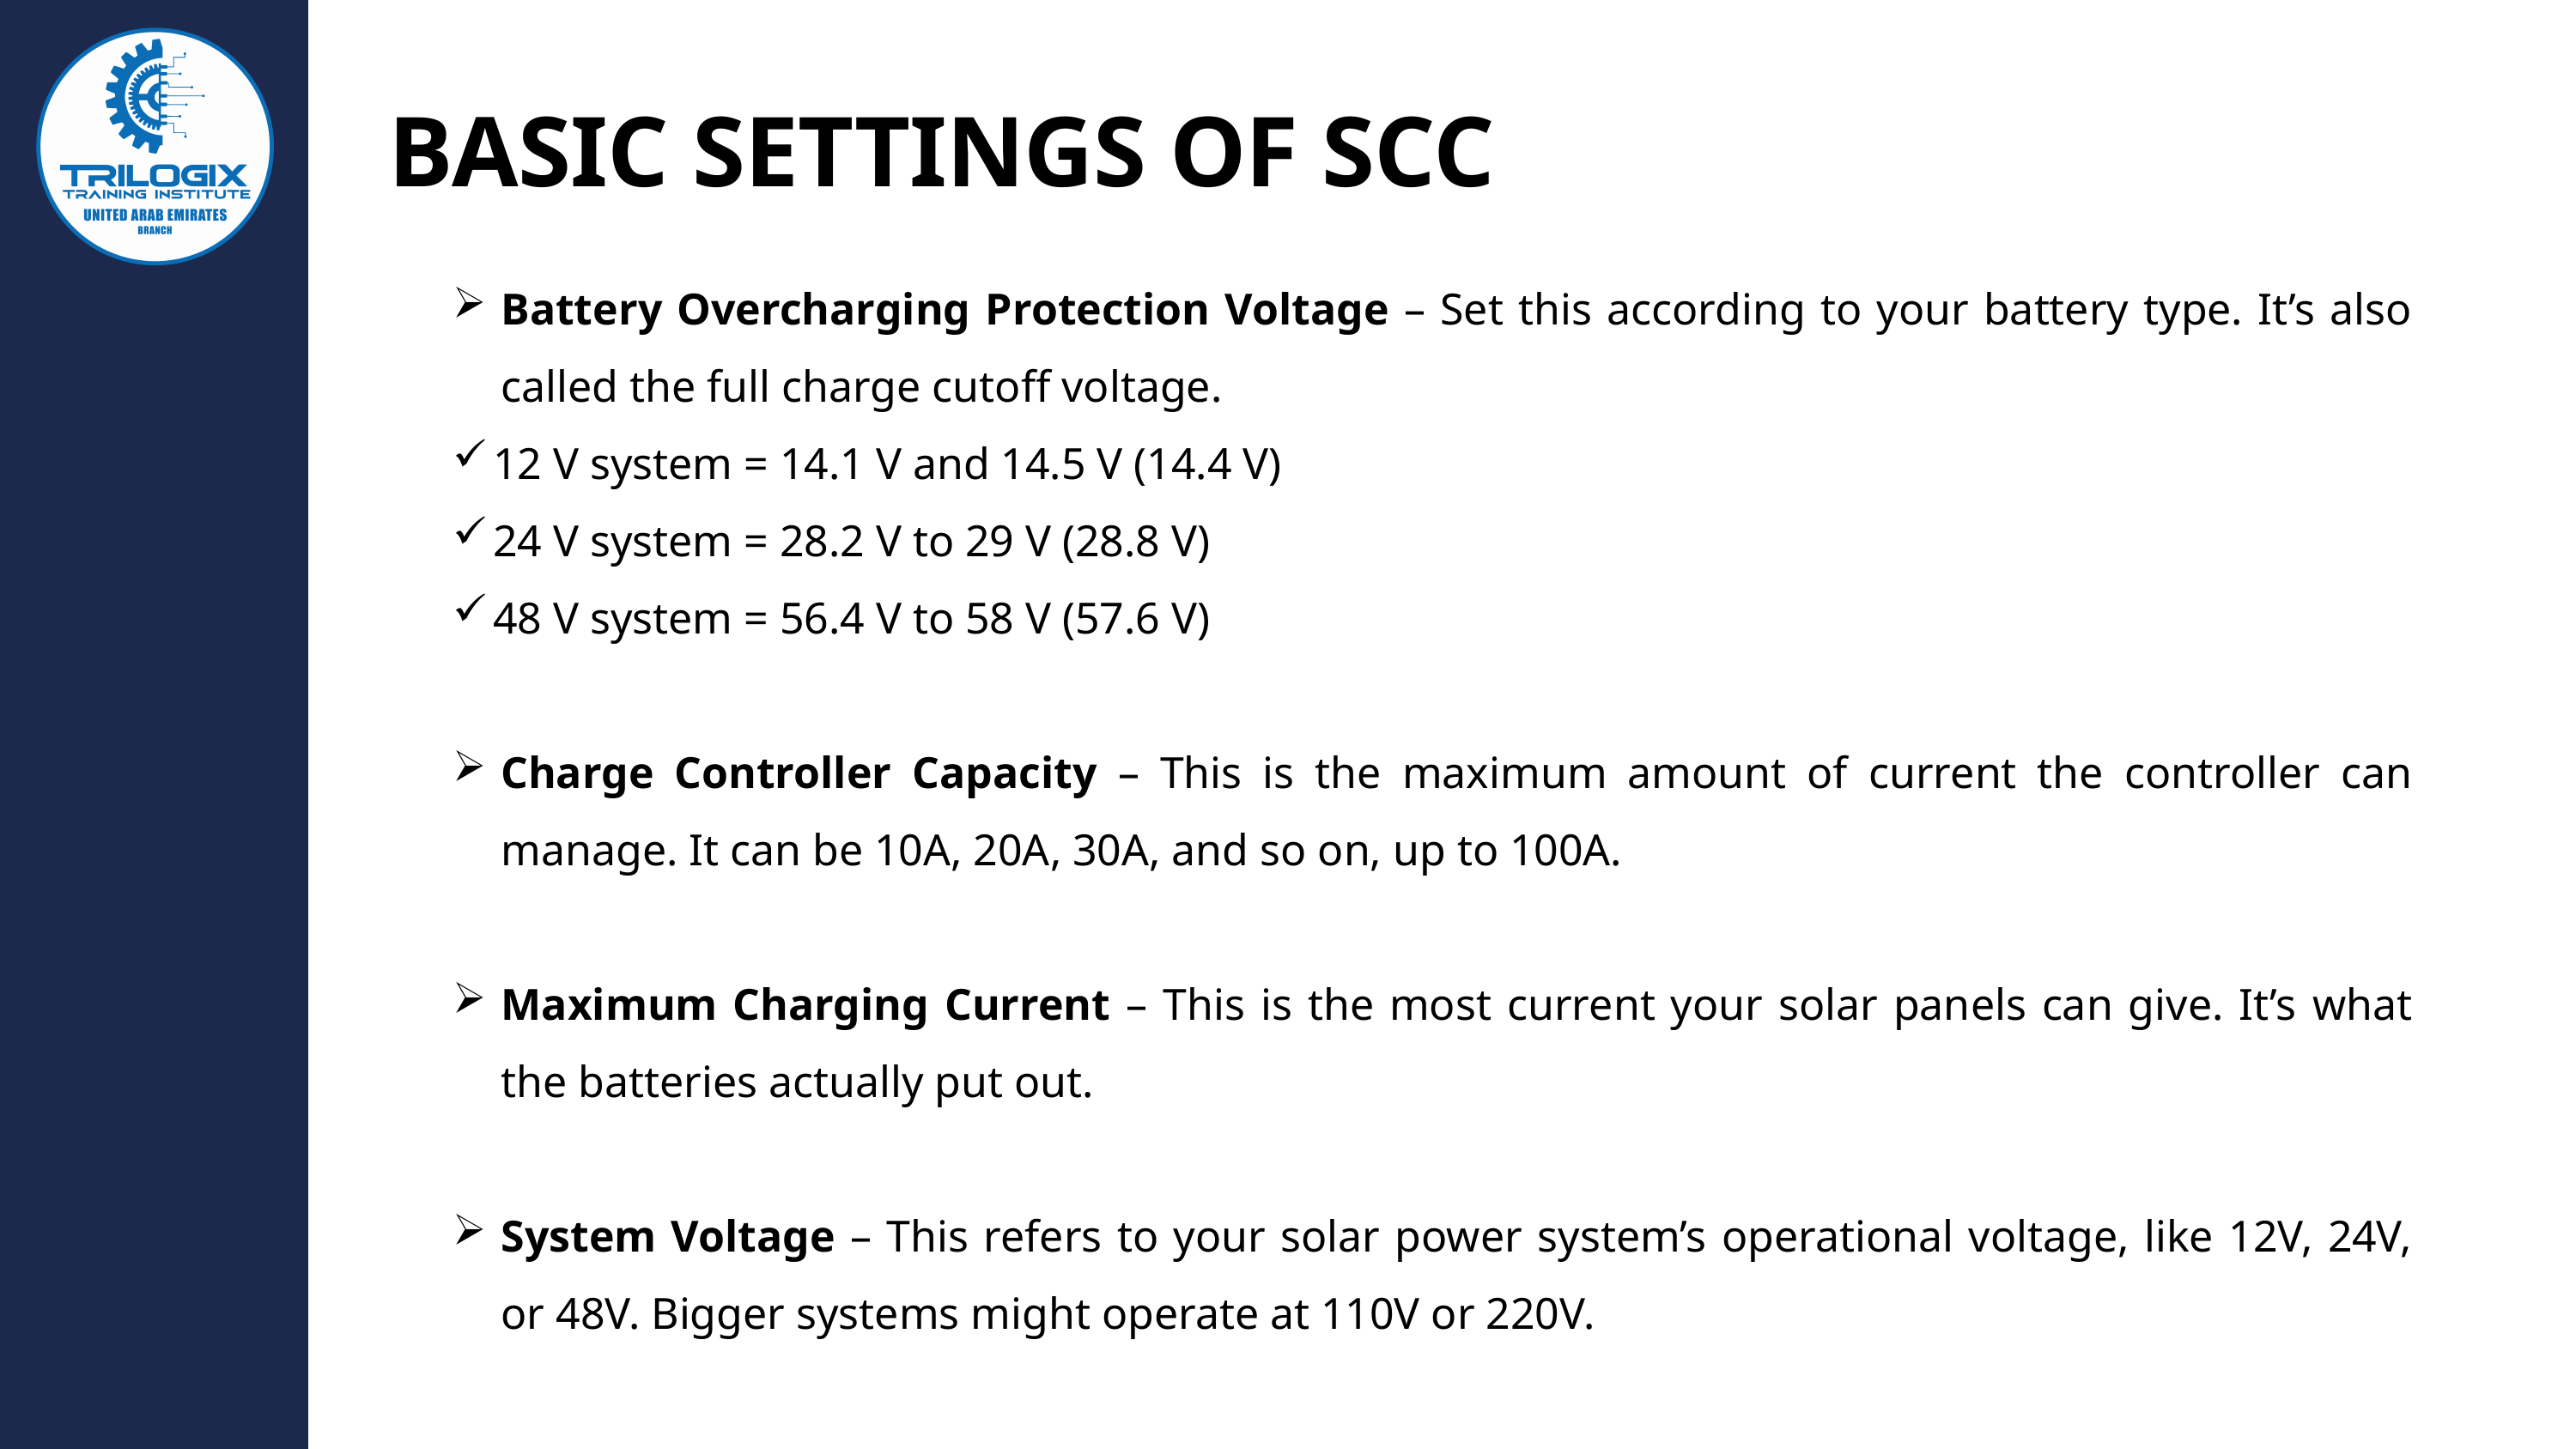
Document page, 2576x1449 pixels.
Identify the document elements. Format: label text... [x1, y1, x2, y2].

text_box BASIC SETTINGS OF SCC [375, 5, 2447, 214]
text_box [0, 0, 309, 1449]
text_box Battery Overcharging Protection Voltage – Set this according to your battery type. It’s also called the full charge cutoff voltage. 12 V system = 14.1 V and 14.5 V (14.4 V) 24 V system = 28.2 V to 29 V (28.8 V) 48 V system = 56.4 V to 58 V (57.6 V) Charge Controller Capacity – This is the maximum amount of current the controller can manage. It can be 10A, 20A, 30A, and so on, up to 100A. Maximum Charging Current – This is the most current your solar panels can give. It’s what the batteries actually put out. System Voltage – This refers to your solar power system’s operational voltage, like 12V, 24V, or 48V. Bigger systems might operate at 110V or 220V. [440, 198, 2426, 1383]
